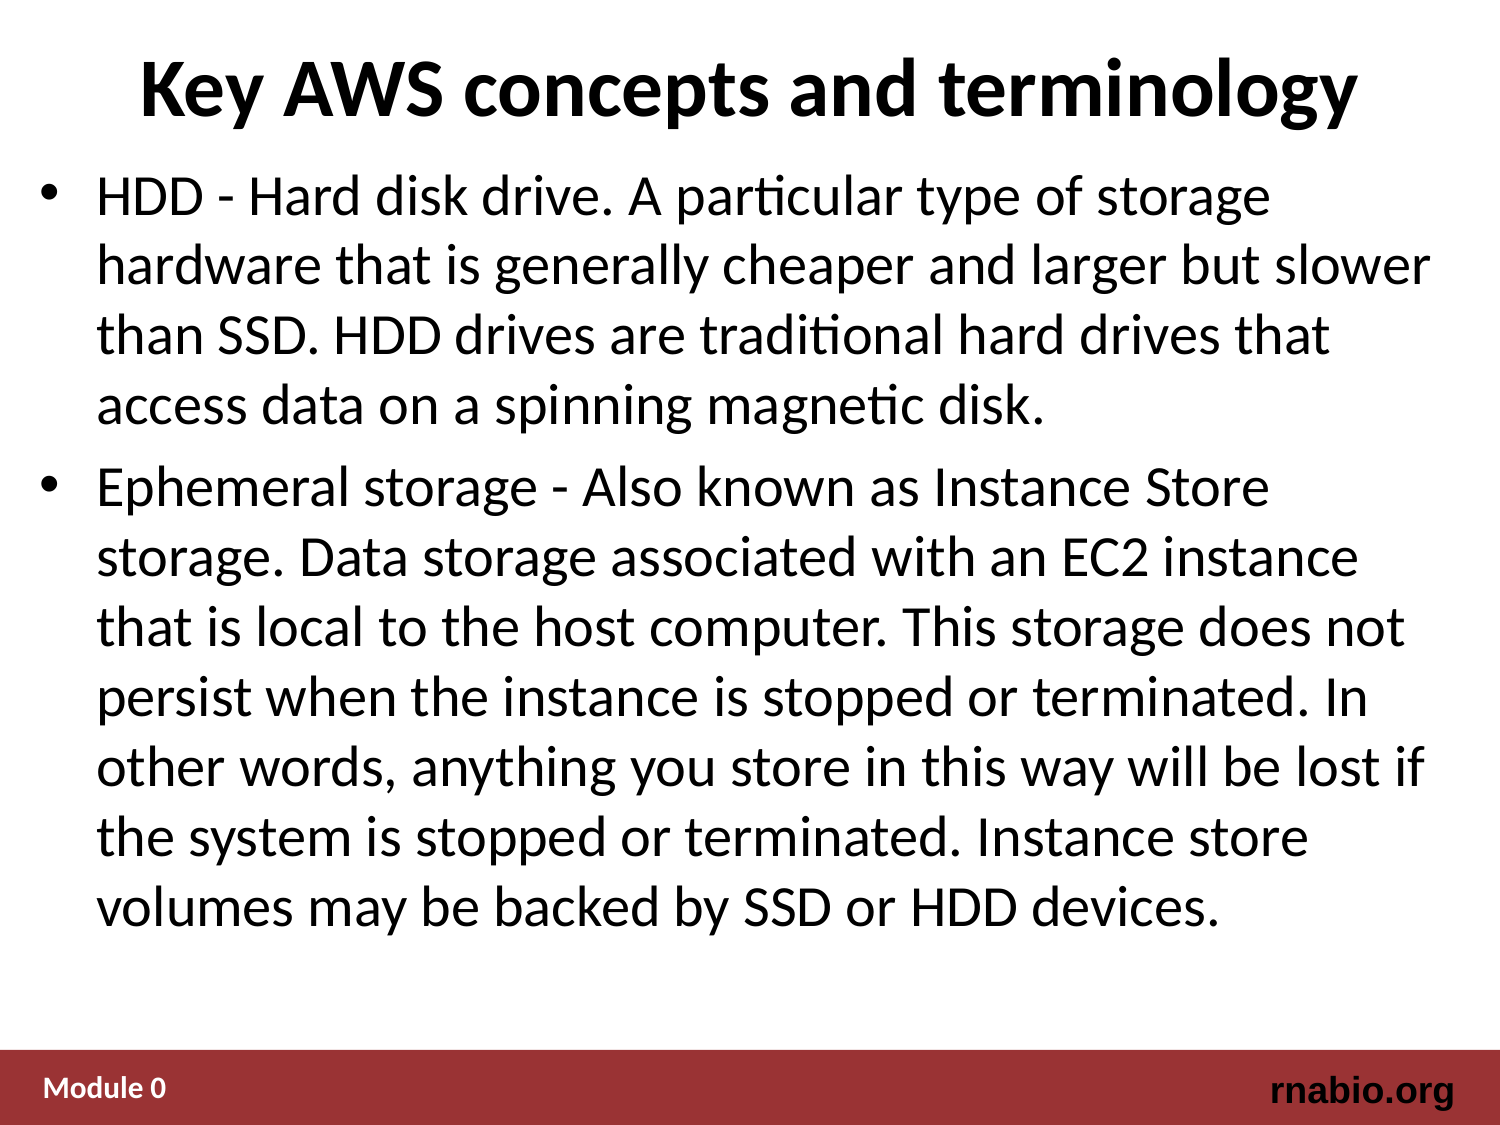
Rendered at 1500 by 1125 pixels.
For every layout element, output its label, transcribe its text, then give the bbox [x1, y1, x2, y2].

title Key AWS concepts and terminology [24, 19, 1475, 147]
list HDD - Hard disk drive. A particular type of storage hardware that is generally cheaper and larger but slower than SSD. HDD drives are traditional hard drives that access data on a spinning magnetic disk. Ephemeral storage - Also known as Instance Store storage. Data storage associated with an EC2 instance that is local to the host computer. This storage does not persist when the instance is stopped or terminated. In other words, anything you store in this way will be lost if the system is stopped or terminated. Instance store volumes may be backed by SSD or HDD devices. [24, 149, 1475, 988]
